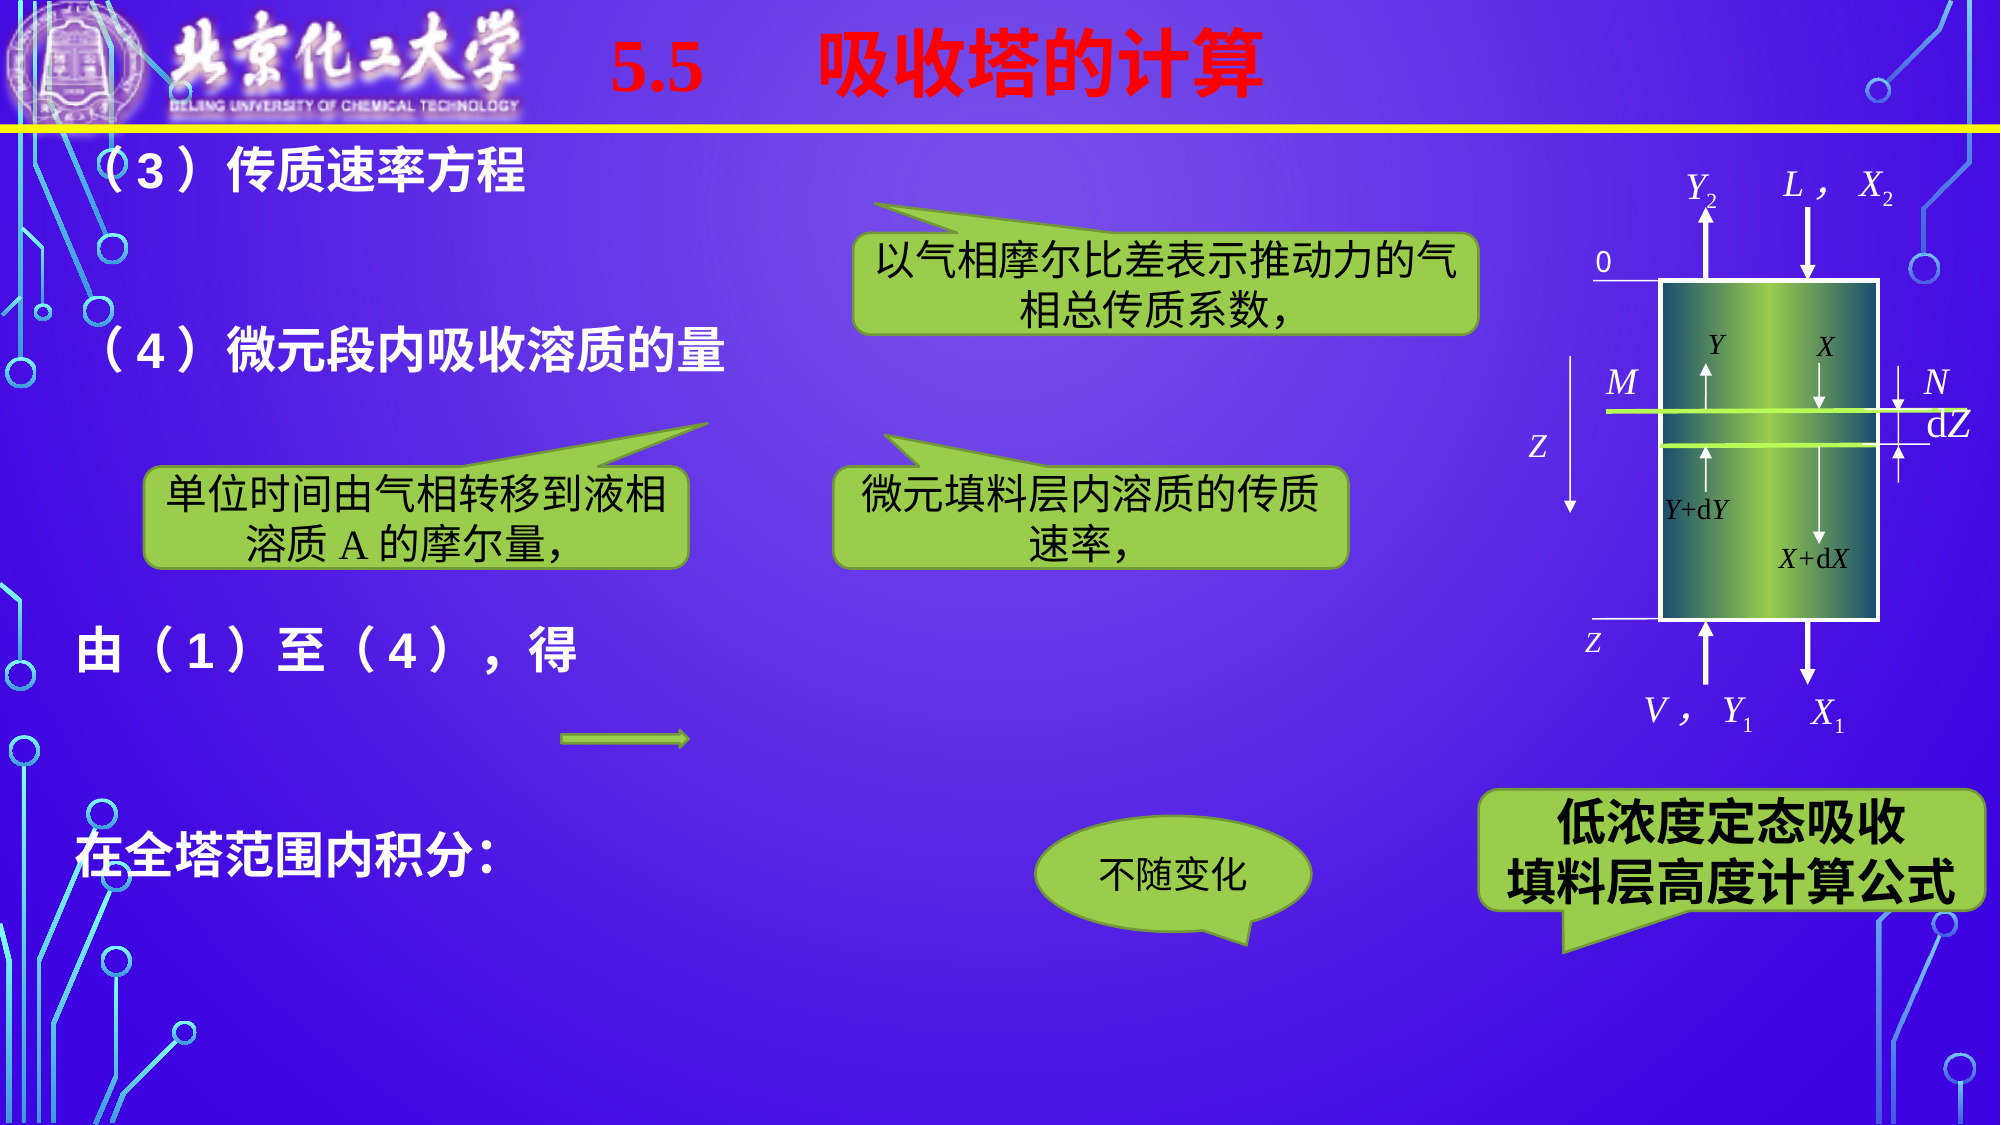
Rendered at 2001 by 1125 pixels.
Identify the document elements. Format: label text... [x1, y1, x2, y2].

text_box 5.5 吸收塔的计算 [596, 8, 1413, 114]
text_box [1513, 151, 2000, 748]
picture [5, 0, 531, 124]
text_box [560, 728, 690, 749]
text_box 低浓度定态吸收 填料层高度计算公式 [1477, 787, 1987, 955]
